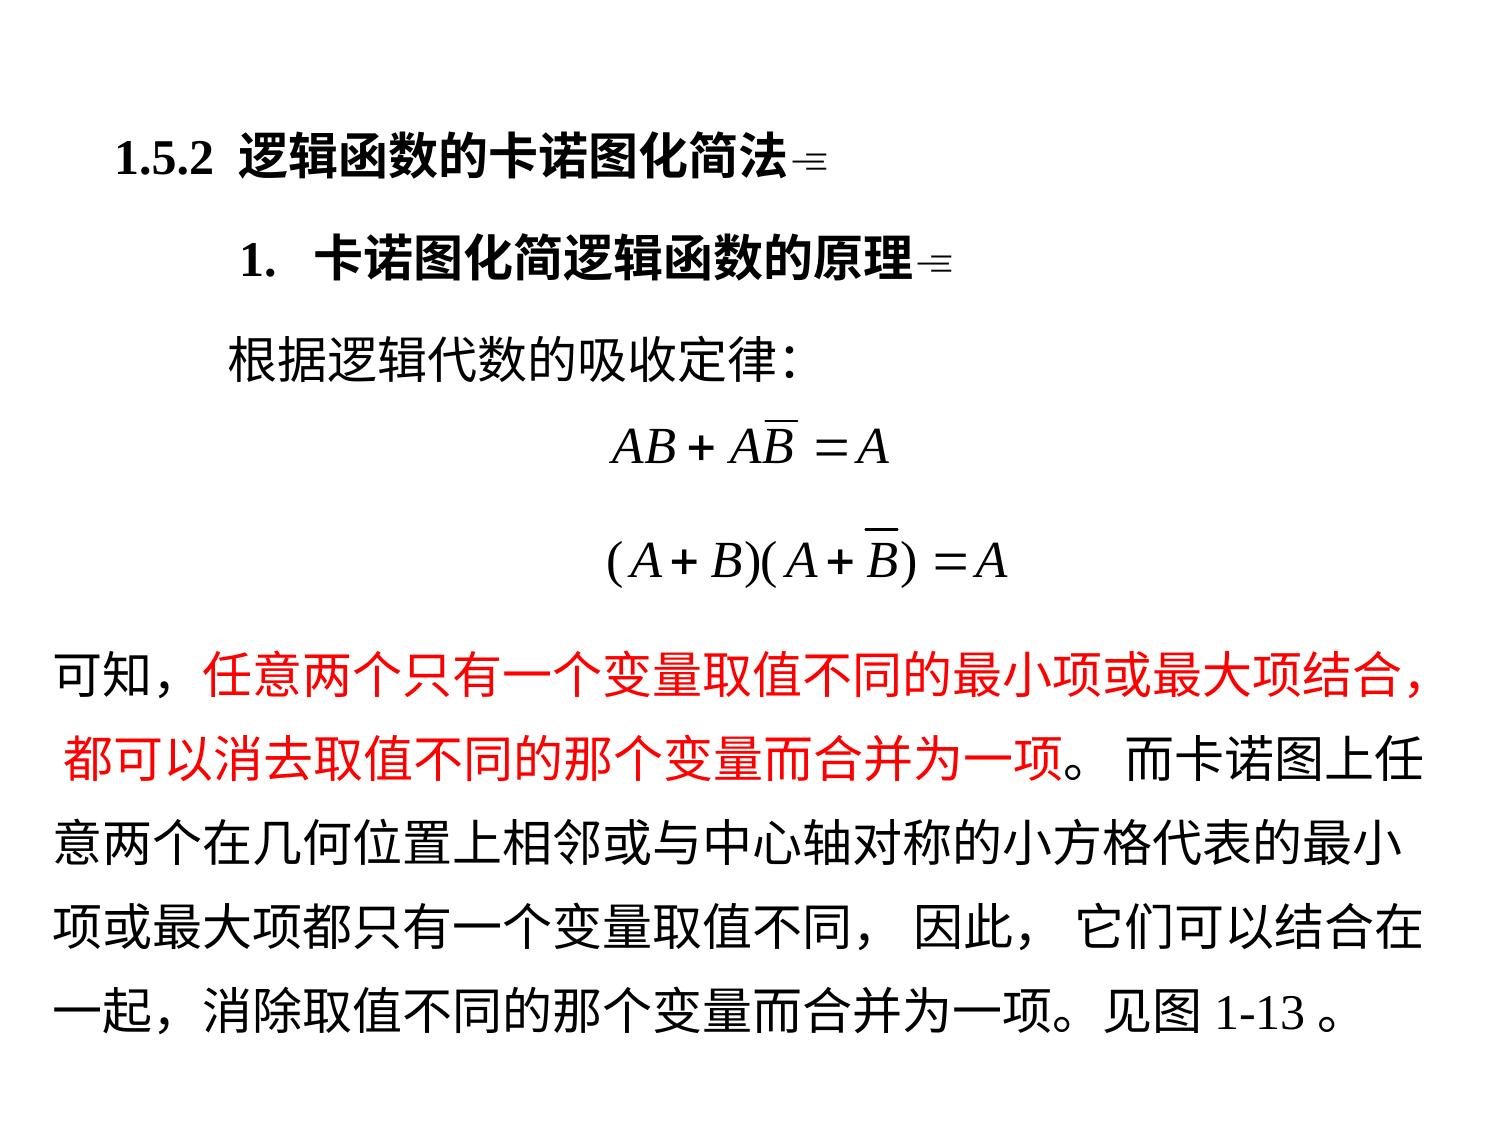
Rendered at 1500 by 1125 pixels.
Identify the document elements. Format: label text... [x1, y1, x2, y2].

text_box 可知，任意两个只有一个变量取值不同的最小项或最大项结合， 都可以消去取值不同的那个变量而合并为一项。 而卡诺图上任意两个在几何位置上相邻或与中心轴对称的小方格代表的最小项或最大项都只有一个变量取值不同， 因此， 它们可以结合在一起，消除取值不同的那个变量而合并为一项。见图1-13。 [37, 612, 1463, 1048]
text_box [599, 408, 1013, 600]
text_box 1.5.2 逻辑函数的卡诺图化简法 1. 卡诺图化简逻辑函数的原理 根据逻辑代数的吸收定律： [99, 75, 969, 396]
